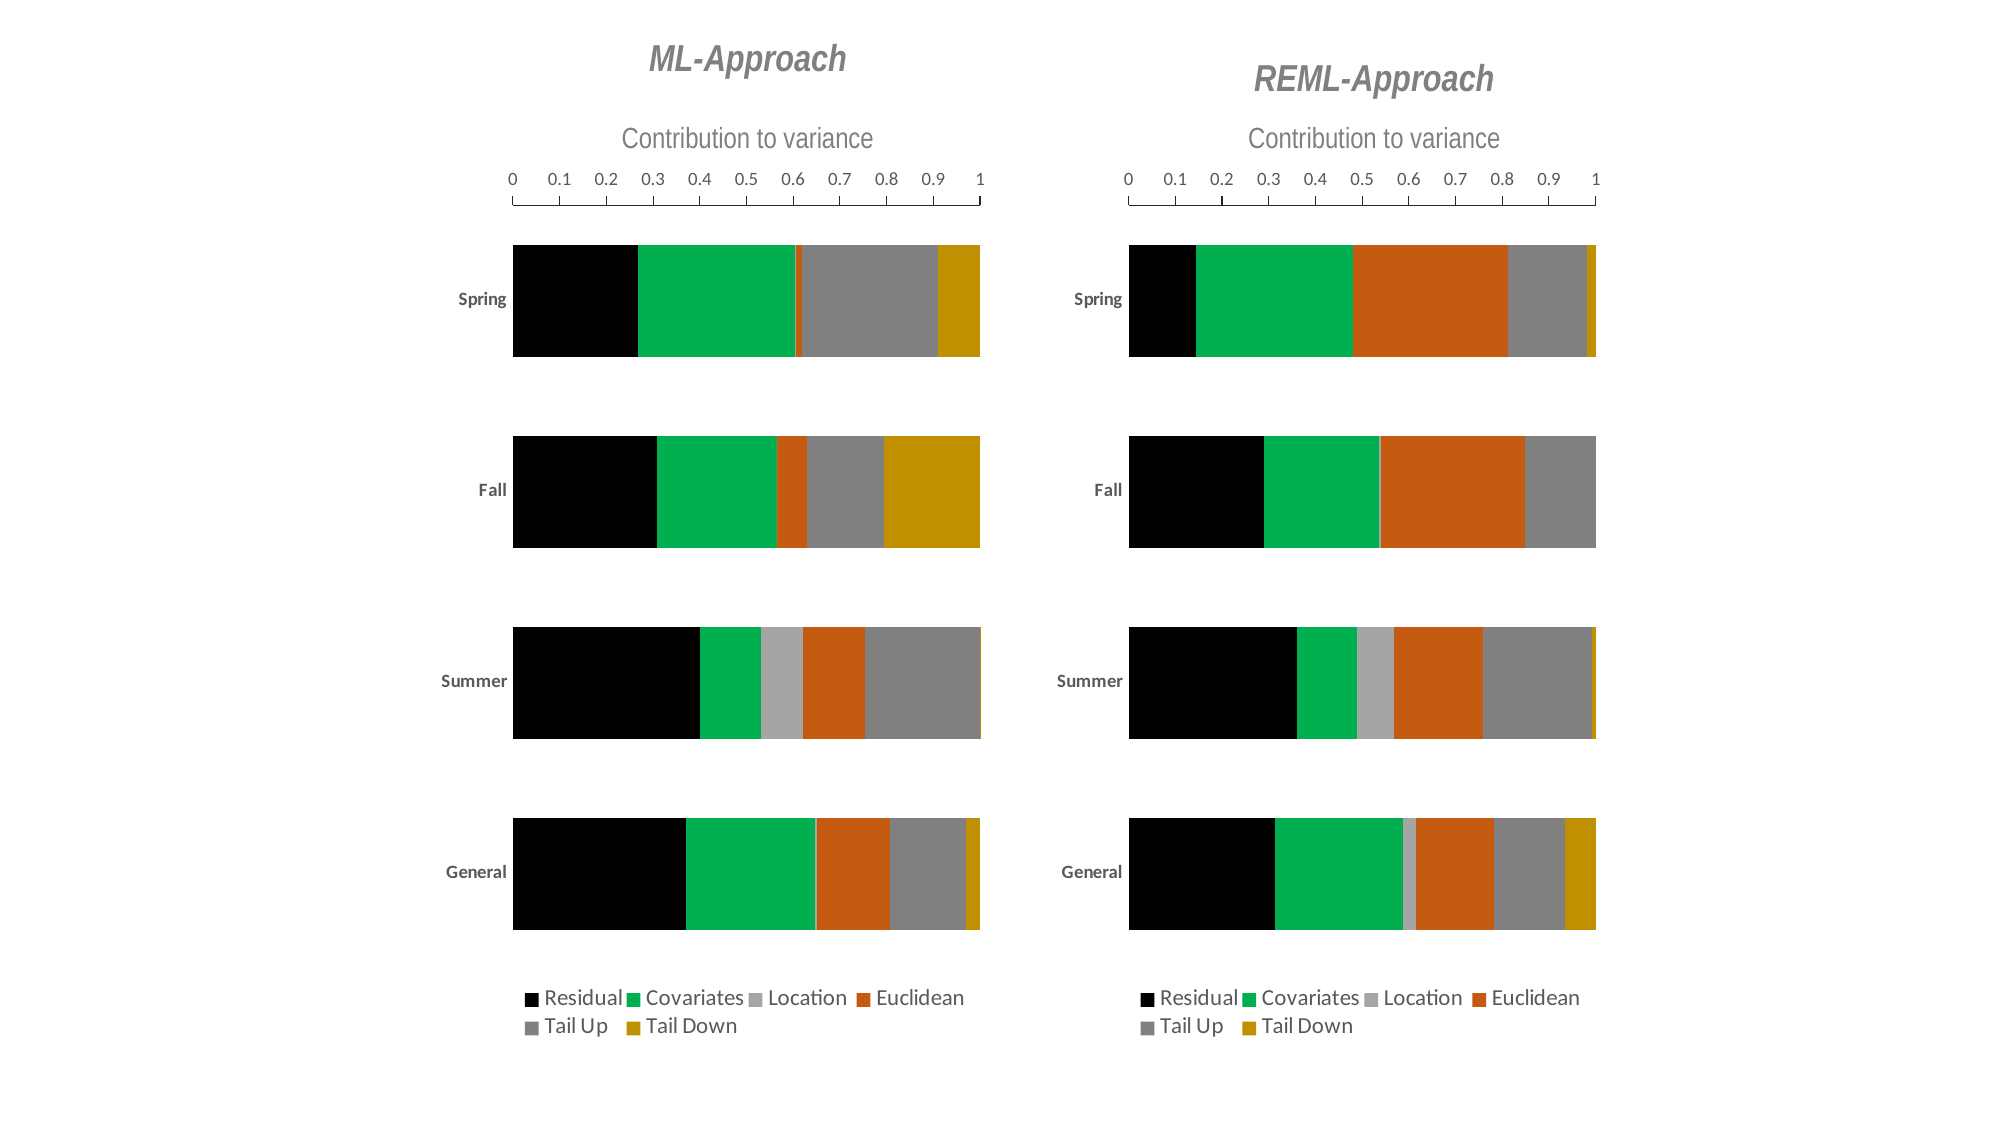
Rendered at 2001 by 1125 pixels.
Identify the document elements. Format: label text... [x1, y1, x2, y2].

text_box Contribution to variance [606, 112, 890, 162]
text_box ML-Approach [634, 26, 862, 87]
text_box Contribution to variance [1233, 112, 1516, 162]
text_box REML-Approach [1239, 46, 1510, 107]
chart [398, 162, 1008, 1067]
chart [1014, 162, 1624, 1067]
